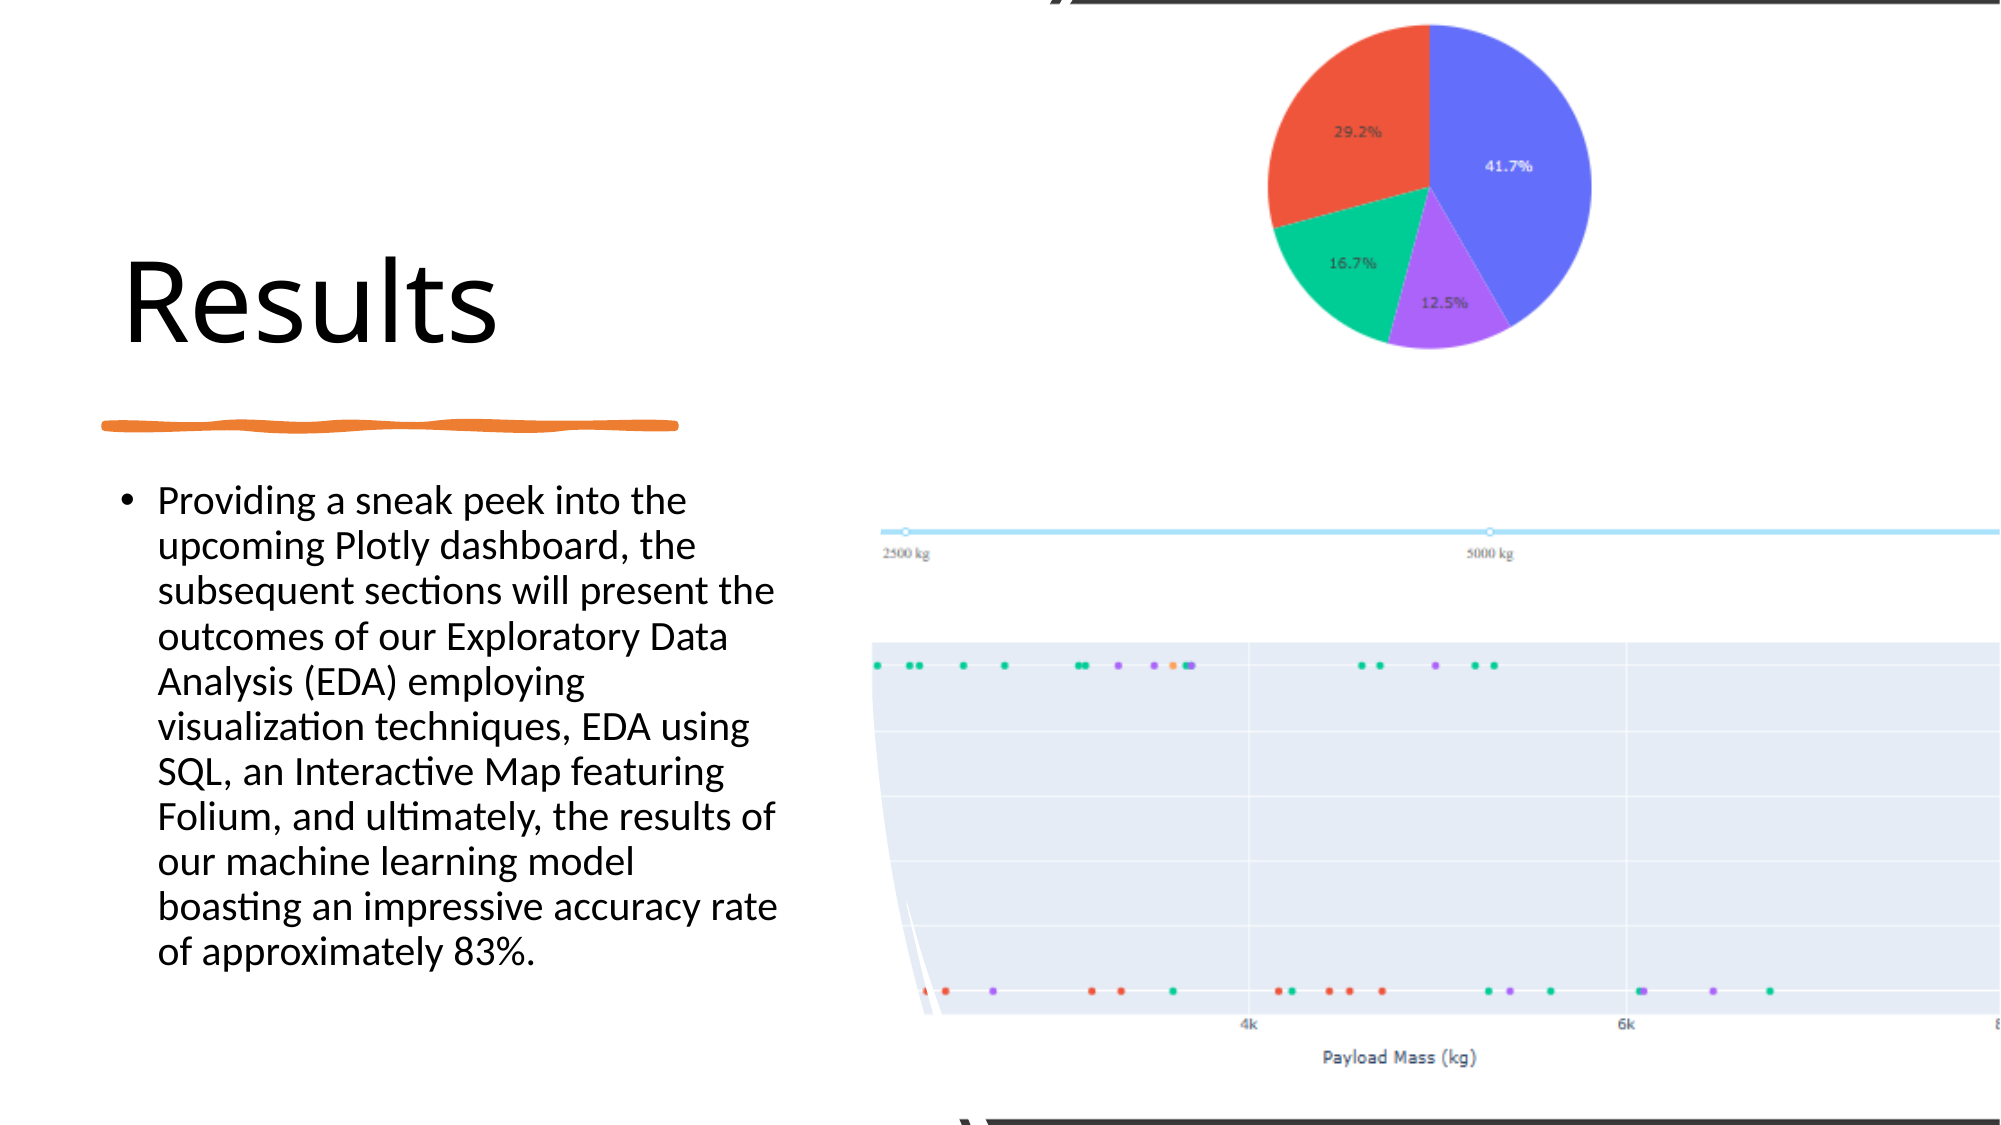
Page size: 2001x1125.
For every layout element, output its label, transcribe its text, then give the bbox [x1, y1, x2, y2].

picture [871, 0, 2000, 1125]
text_box Results [105, 53, 822, 375]
text_box Providing a sneak peek into the upcoming Plotly dashboard, the subsequent sections will present the outcomes of our Exploratory Data Analysis (EDA) employing visualization techniques, EDA using SQL, an Interactive Map featuring Folium, and ultimately, the results of our machine learning model boasting an impressive accuracy rate of approximately 83%. [104, 471, 802, 1016]
text_box [0, 0, 871, 1125]
text_box [103, 421, 676, 431]
